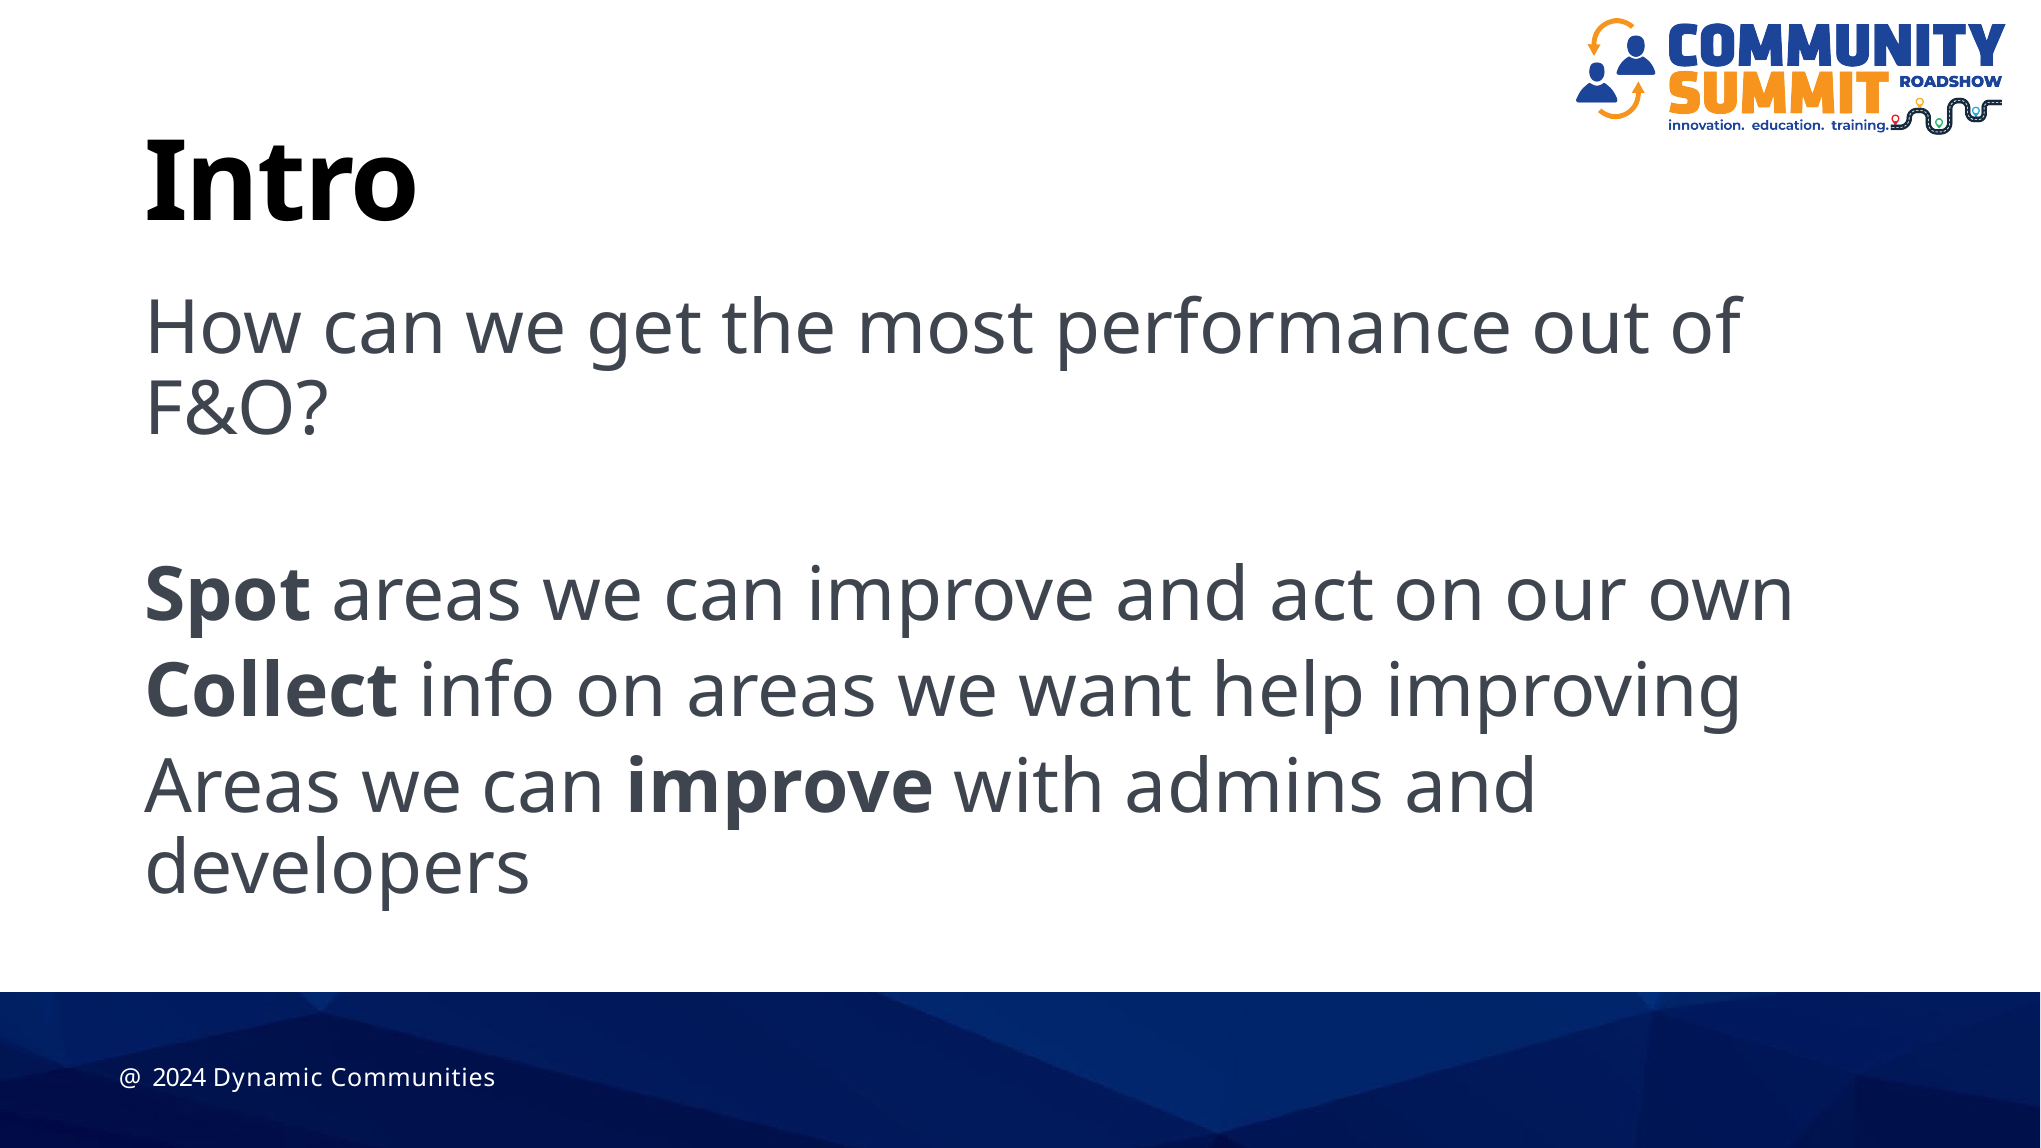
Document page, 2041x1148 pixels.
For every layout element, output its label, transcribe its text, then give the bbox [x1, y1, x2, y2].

title Intro [120, 125, 1921, 243]
picture [1576, 18, 2006, 135]
picture [0, 992, 2041, 1148]
list How can we get the most performance out of F&O? Spot areas we can improve and act on our own Collect info on areas we want help improving Areas we can improve with admins and developers [120, 273, 1921, 962]
